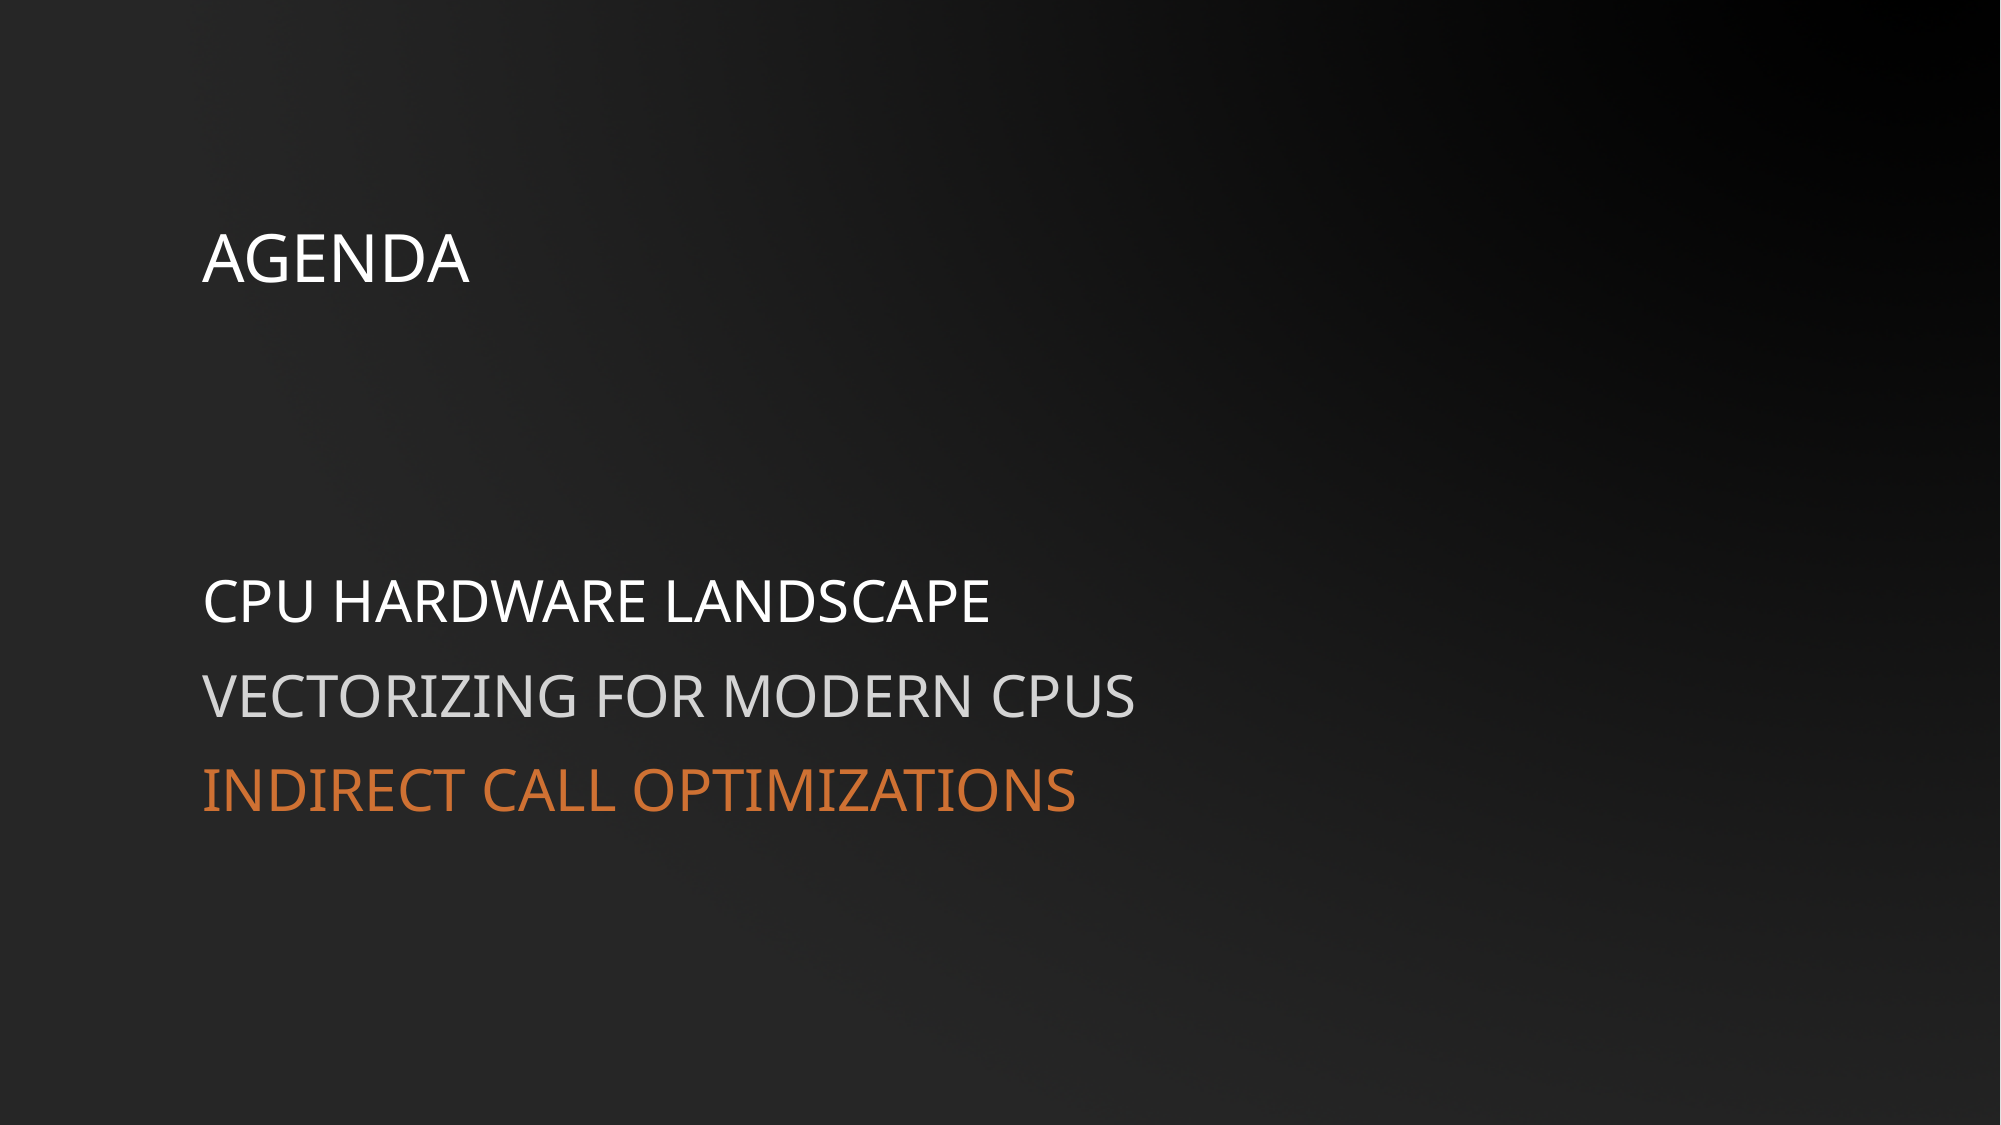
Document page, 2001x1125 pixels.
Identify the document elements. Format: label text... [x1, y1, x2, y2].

picture [0, 0, 2001, 1125]
list CPU hardware landscape Vectorizing for modern CPUs Indirect call optimizations [187, 437, 1813, 950]
title Agenda [187, 99, 1813, 413]
